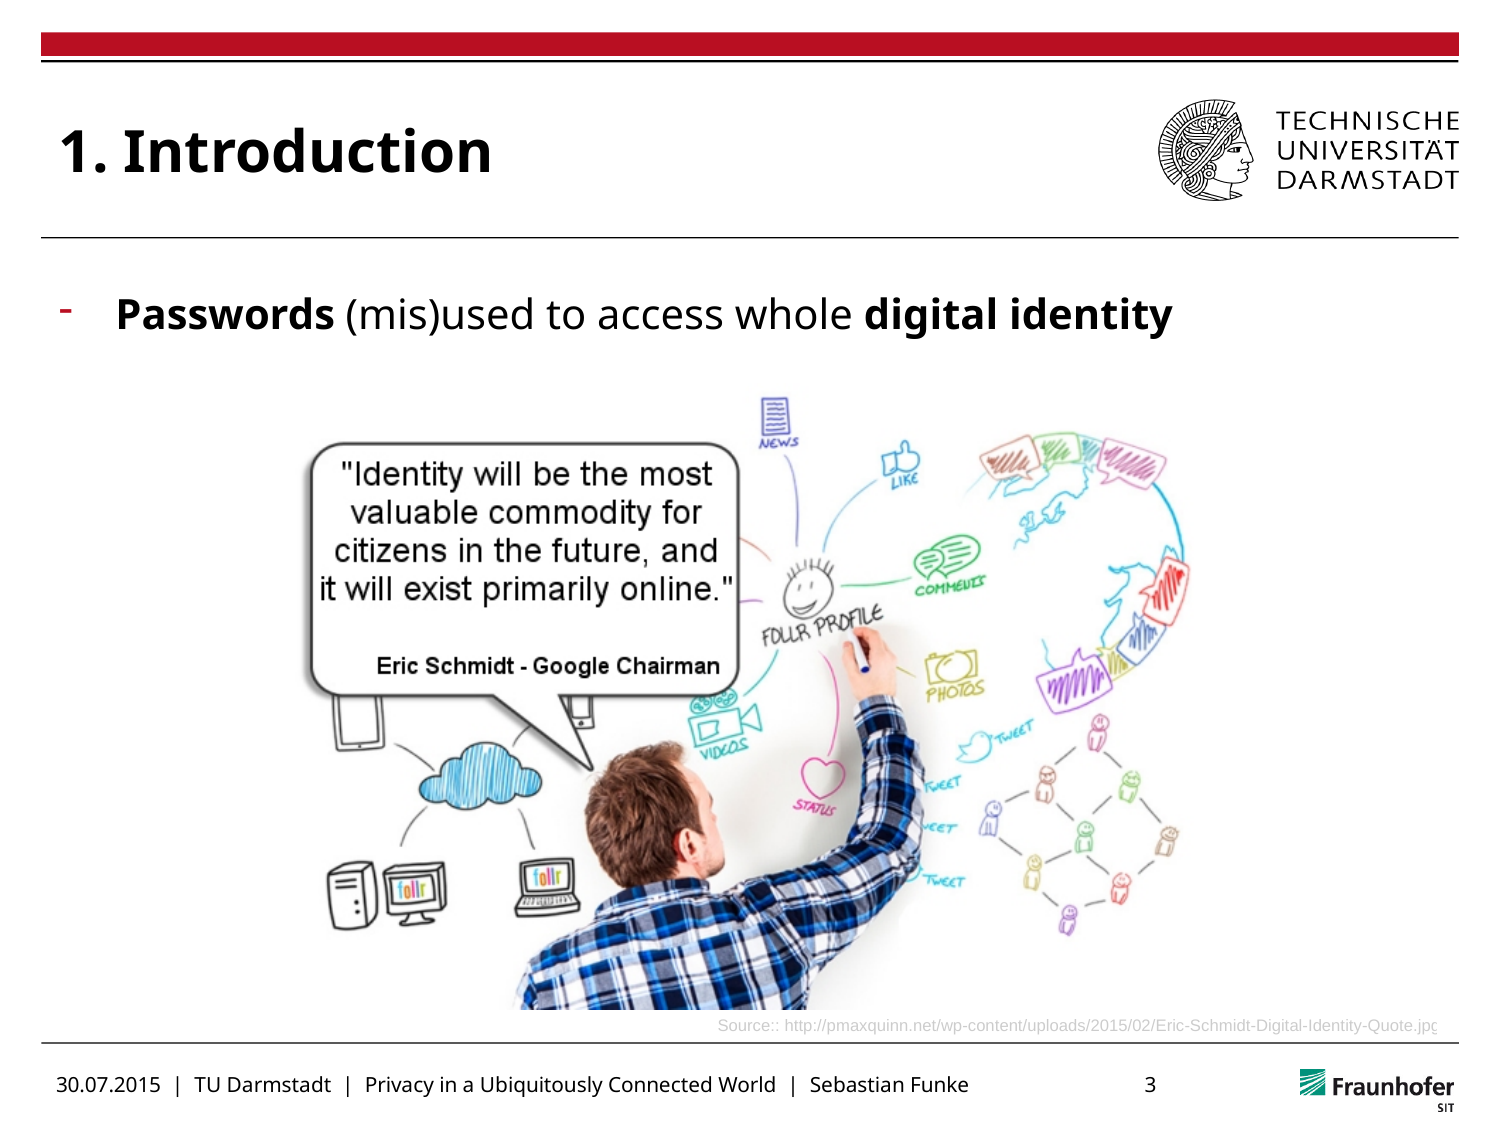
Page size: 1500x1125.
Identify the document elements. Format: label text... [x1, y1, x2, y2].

text_box Source:: http://pmaxquinn.net/wp-content/uploads/2015/02/Eric-Schmidt-Digital-Identity-Quote.jpg [702, 1007, 1500, 1043]
title 1. Introduction [58, 79, 1149, 218]
picture [1300, 1069, 1454, 1112]
picture [265, 361, 1200, 1010]
text_box Passwords (mis)used to access whole digital identity [59, 265, 1447, 1001]
picture [1124, 81, 1459, 219]
